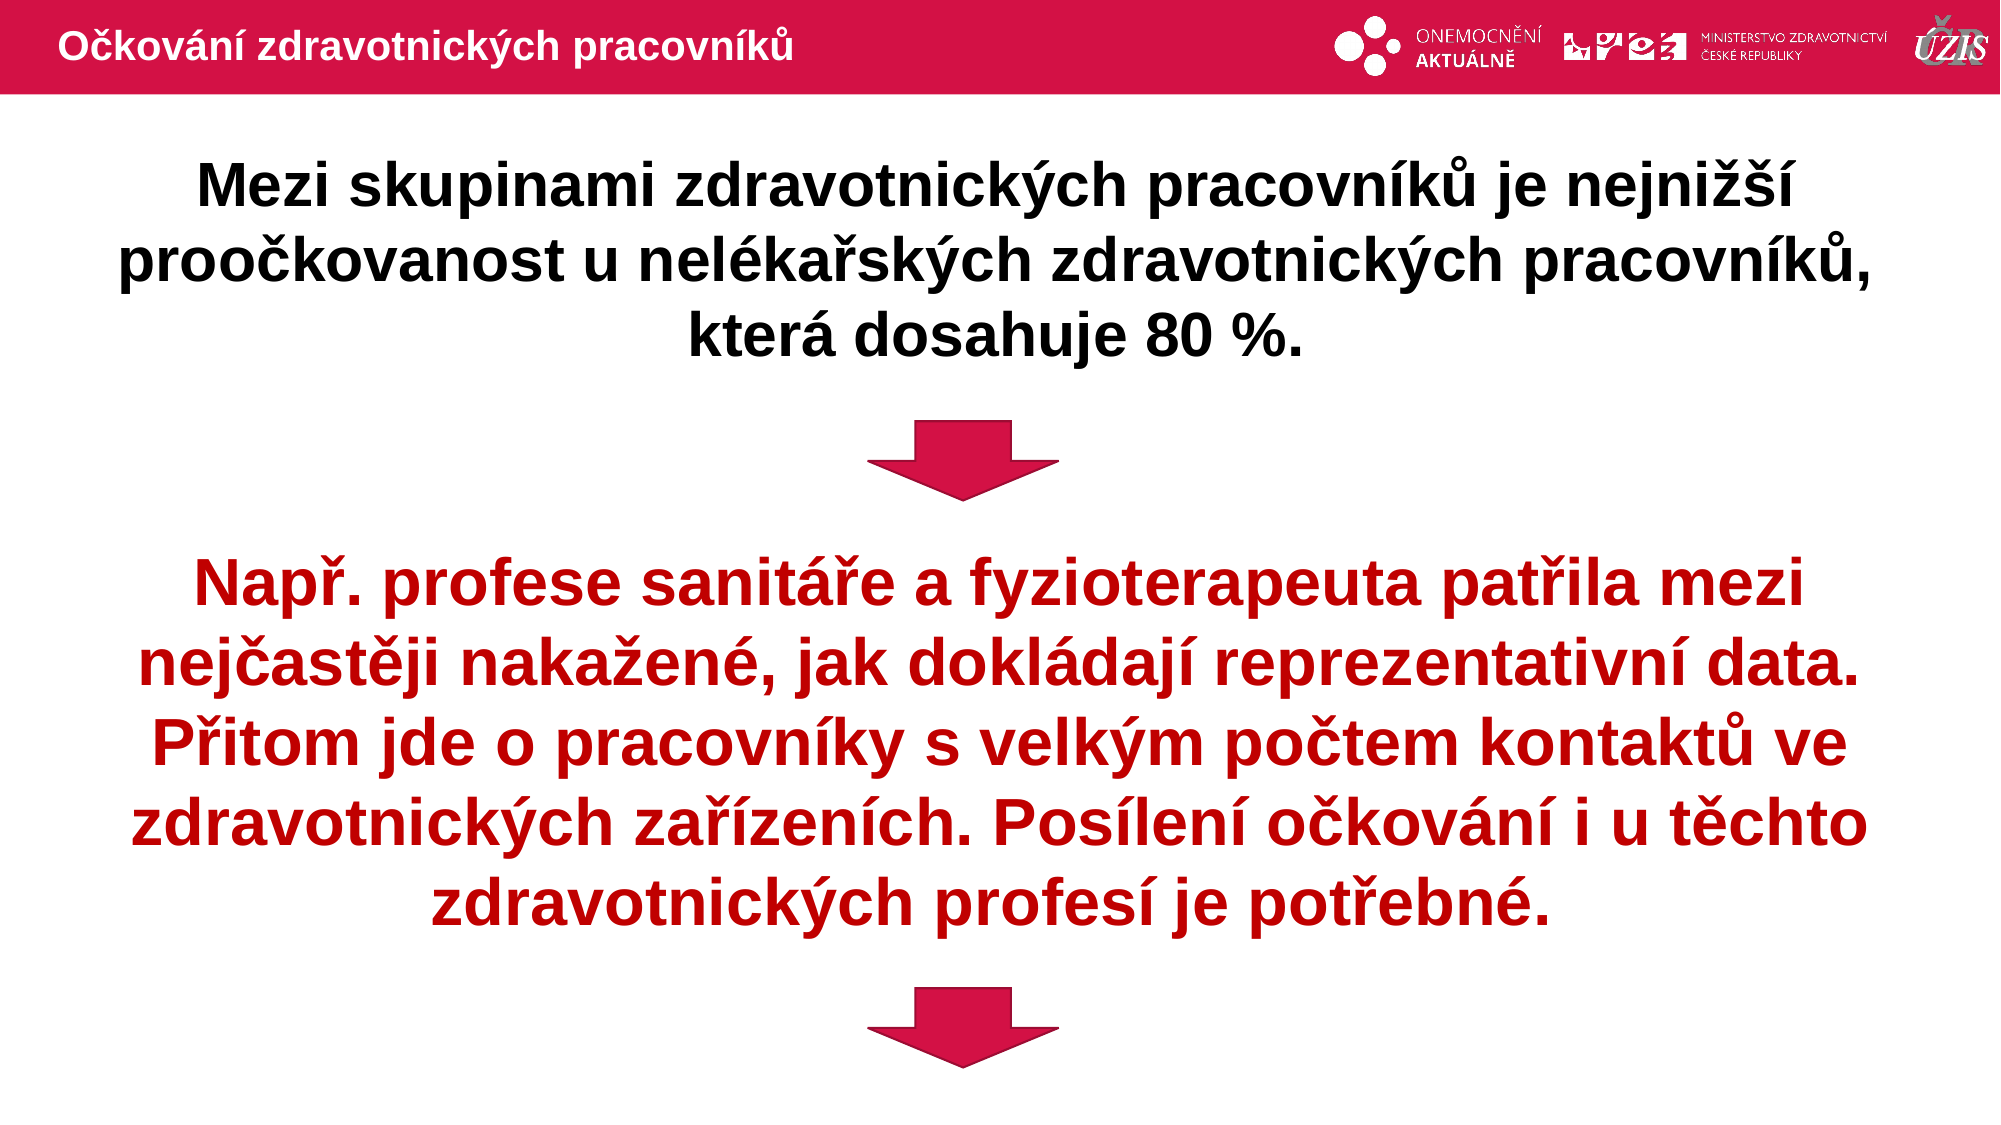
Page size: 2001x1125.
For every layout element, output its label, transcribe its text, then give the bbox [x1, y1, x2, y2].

picture [1334, 16, 1542, 76]
text_box Např. profese sanitáře a fyzioterapeuta patřila mezi nejčastěji nakažené, jak dokládají reprezentativní data. Přitom jde o pracovníky s velkým počtem kontaktů ve zdravotnických zařízeních. Posílení očkování i u těchto zdravotnických profesí je potřebné. [28, 531, 1973, 947]
picture [1563, 31, 1888, 60]
text_box Mezi skupinami zdravotnických pracovníků je nejnižší proočkovanost u nelékařských zdravotnických pracovníků, která dosahuje 80 %. [90, 136, 1902, 377]
text_box [867, 420, 1060, 502]
picture [1915, 15, 1989, 66]
text_box [867, 987, 1060, 1069]
title Očkování zdravotnických pracovníků [42, 0, 1262, 95]
